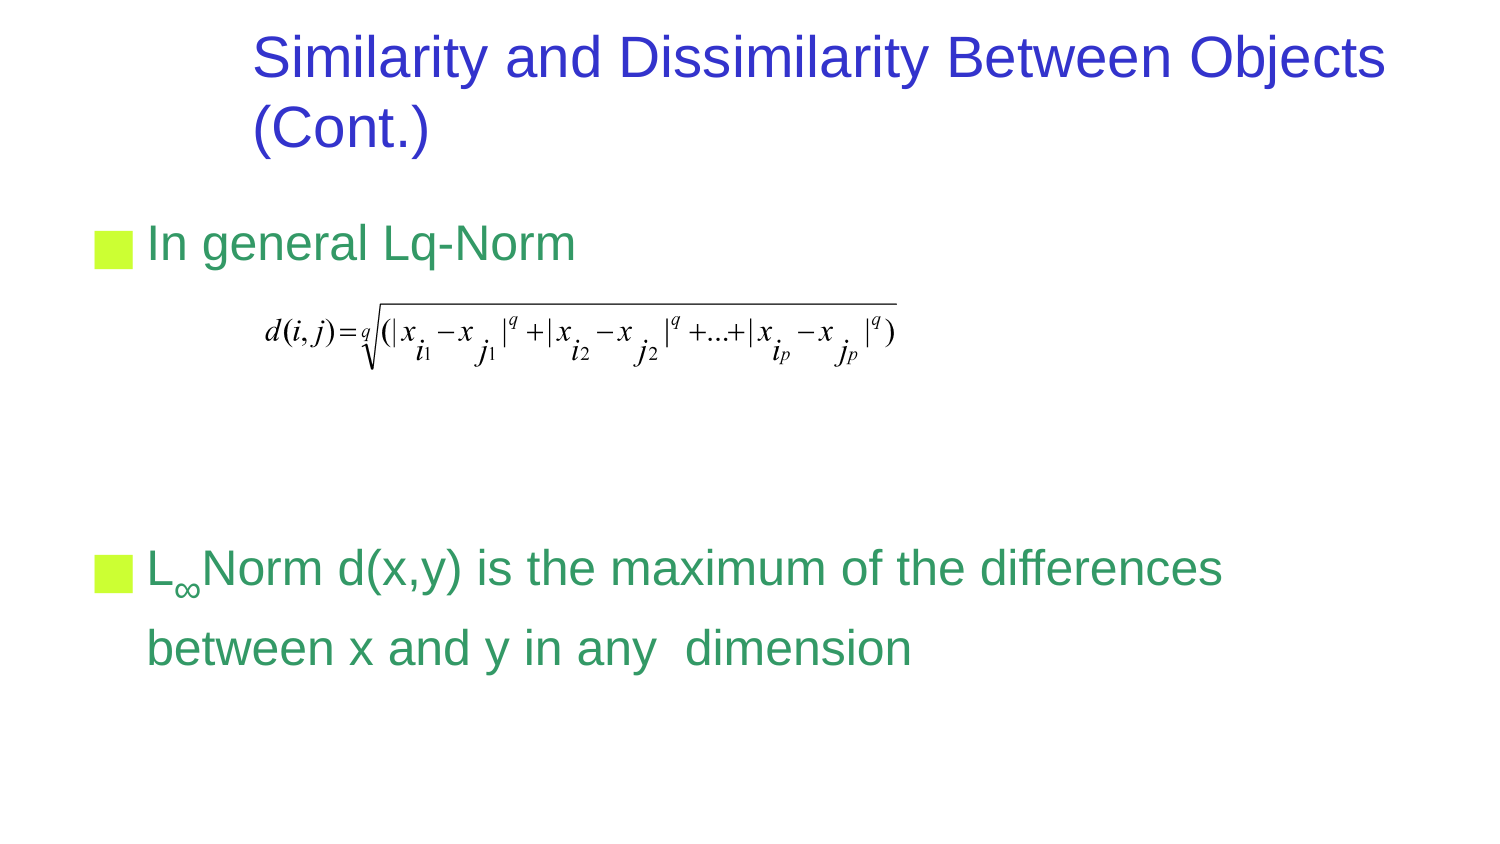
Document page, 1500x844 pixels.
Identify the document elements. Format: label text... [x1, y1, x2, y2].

picture [262, 299, 901, 374]
text_box In general Lq-Norm L∞Norm d(x,y) is the maximum of the differences between x and y in any dimension [74, 196, 1425, 807]
text_box Similarity and Dissimilarity Between Objects (Cont.) [237, 28, 1450, 150]
